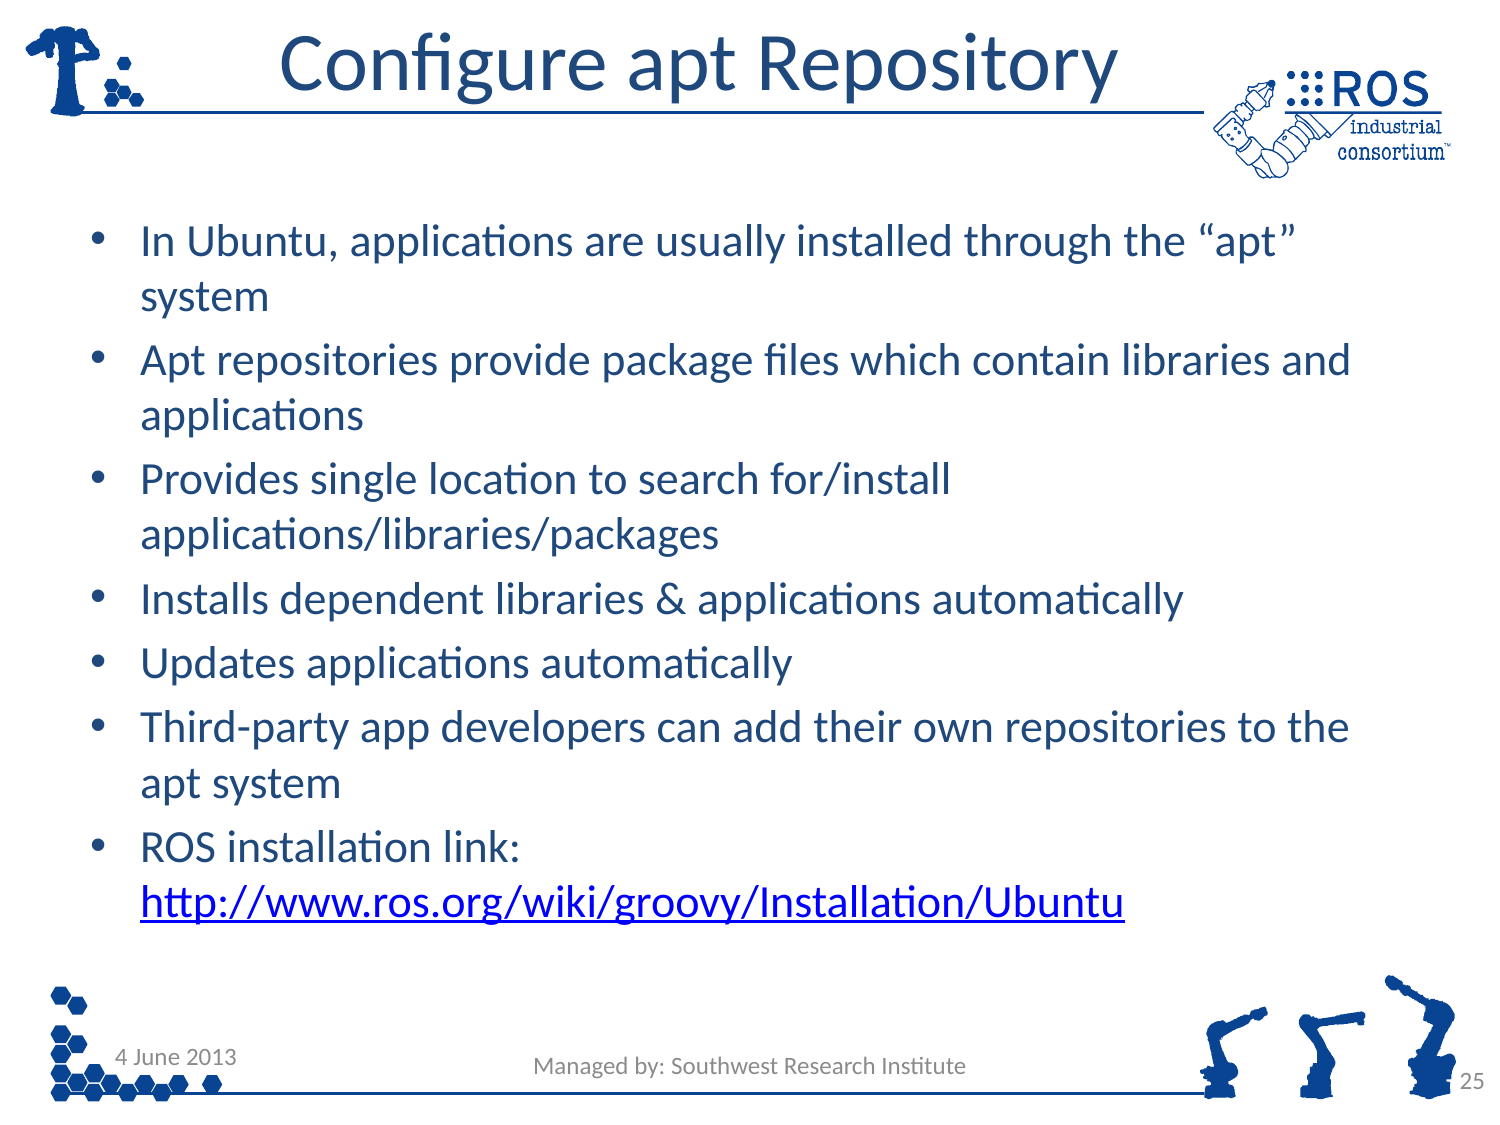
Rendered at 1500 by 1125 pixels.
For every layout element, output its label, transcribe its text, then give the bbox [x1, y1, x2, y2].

title Configure apt Repository [150, 0, 1250, 113]
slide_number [99, 1025, 388, 1085]
footer Managed by: Southwest Research Institute [468, 1042, 1032, 1103]
list In Ubuntu, applications are usually installed through the “apt” system Apt repositories provide package files which contain libraries and applications Provides single location to search for/install applications/libraries/packages Installs dependent libraries & applications automatically Updates applications automatically Third-party app developers can add their own repositories to the apt system ROS installation link: http://www.ros.org/wiki/groovy/Installation/Ubuntu [75, 202, 1425, 945]
slide_number 25 [1149, 1050, 1500, 1110]
